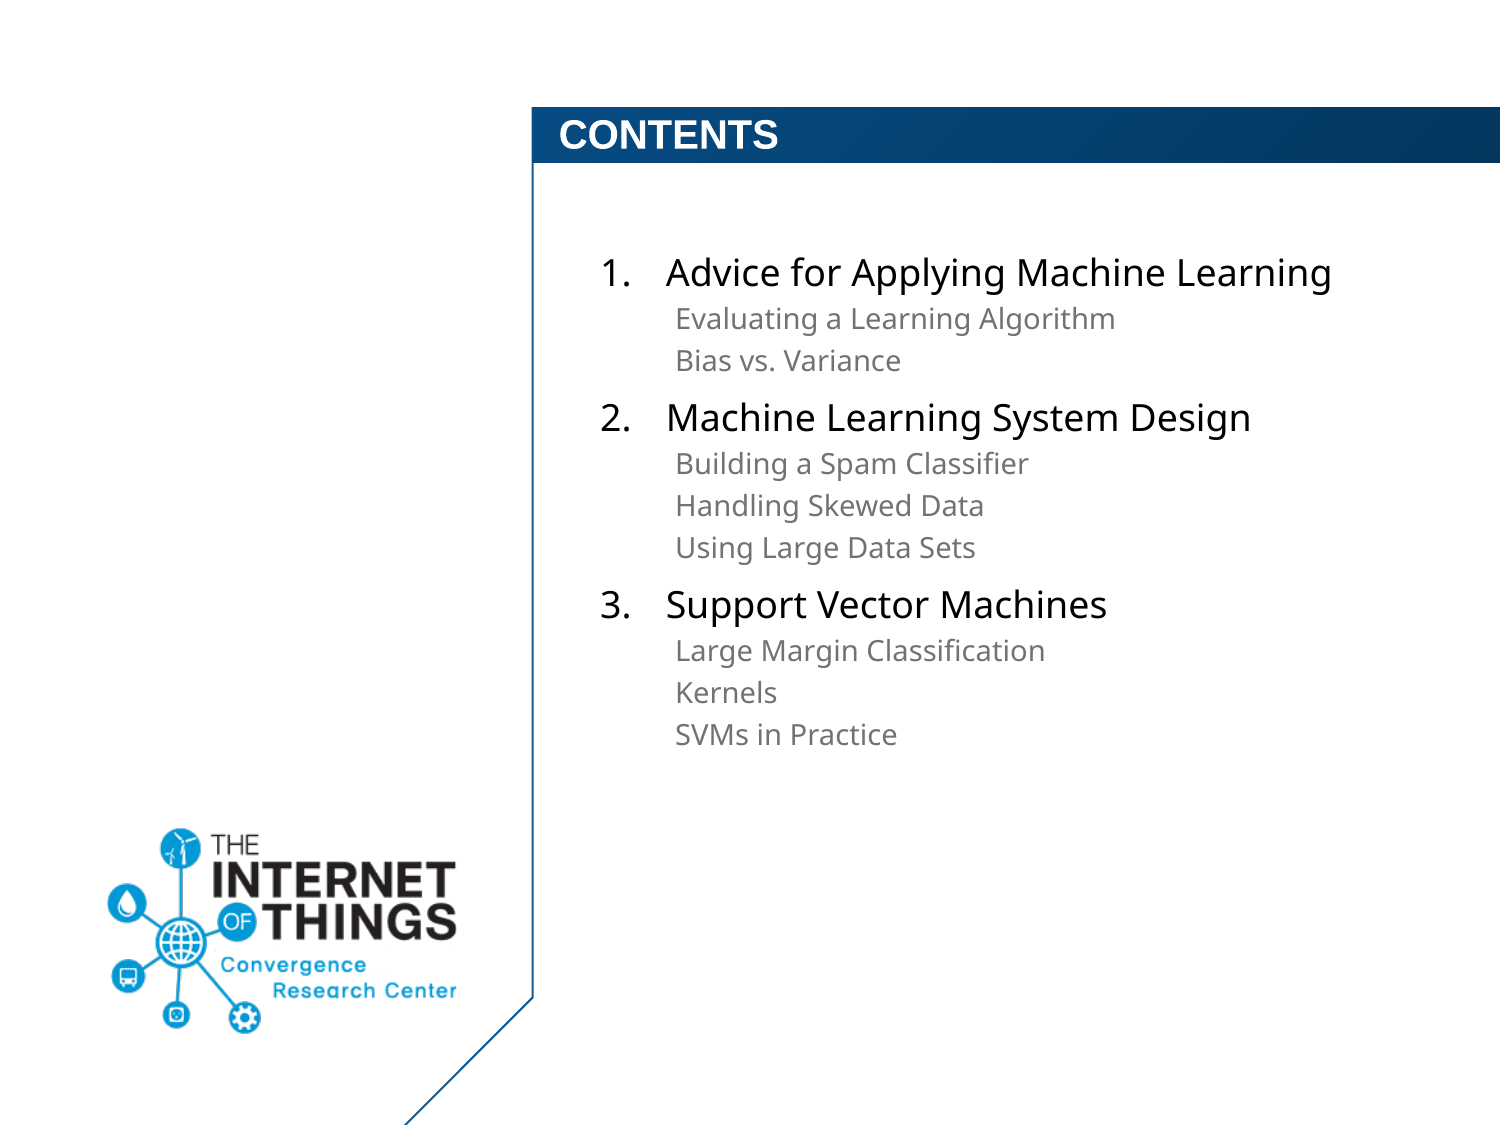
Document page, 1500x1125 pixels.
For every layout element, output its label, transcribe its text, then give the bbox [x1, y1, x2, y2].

list Advice for Applying Machine Learning Evaluating a Learning Algorithm Bias vs. Variance Machine Learning System Design Building a Spam Classifier Handling Skewed Data Using Large Data Sets Support Vector Machines Large Margin Classification Kernels SVMs in Practice [585, 204, 1446, 863]
picture [97, 826, 481, 1035]
